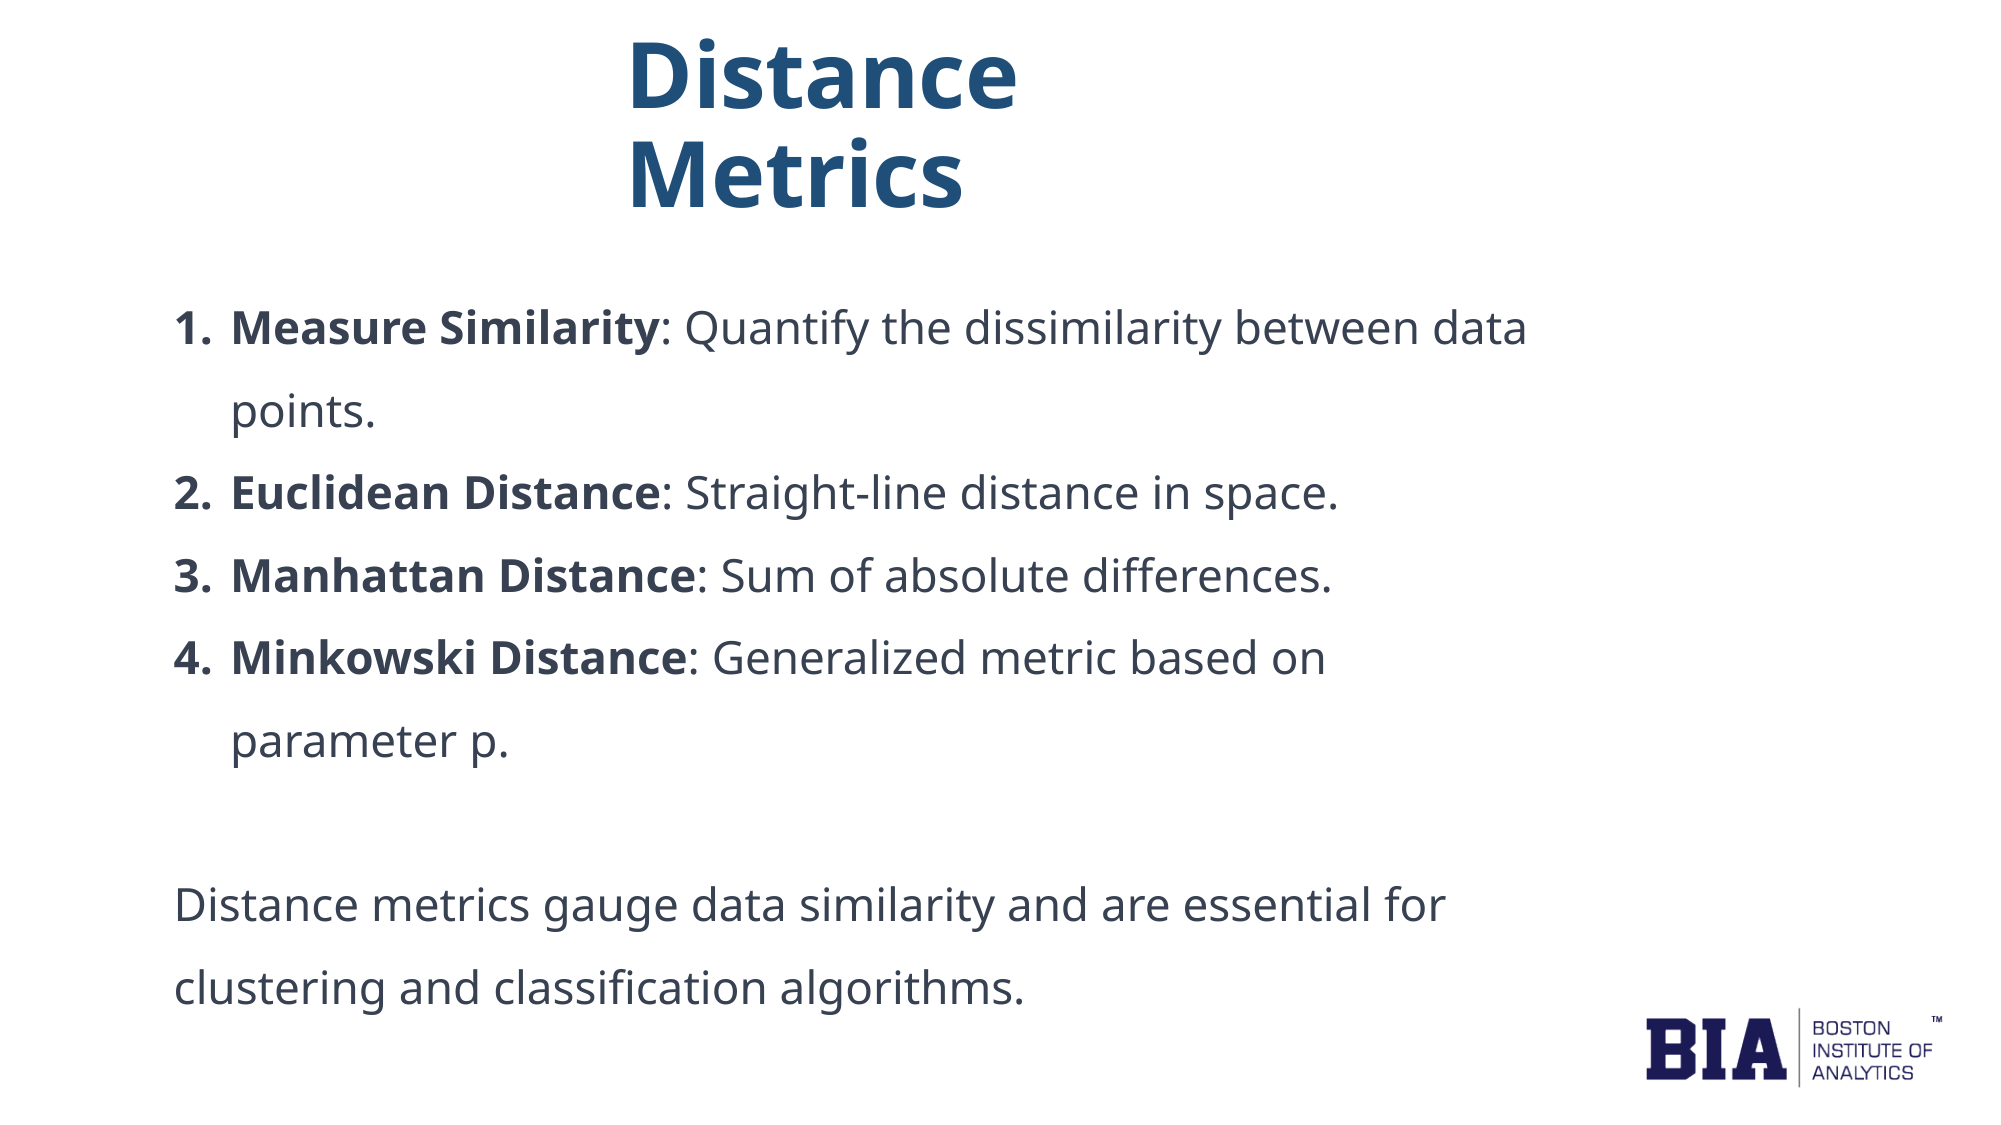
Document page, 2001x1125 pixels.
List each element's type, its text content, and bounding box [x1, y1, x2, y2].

picture [1624, 1000, 1957, 1095]
text_box Measure Similarity: Quantify the dissimilarity between data points. Euclidean Distance: Straight-line distance in space. Manhattan Distance: Sum of absolute differences. Minkowski Distance: Generalized metric based on parameter p. Distance metrics gauge data similarity and are essential for clustering and classification algorithms. [158, 264, 1560, 1022]
text_box Distance Metrics [623, 27, 1376, 228]
